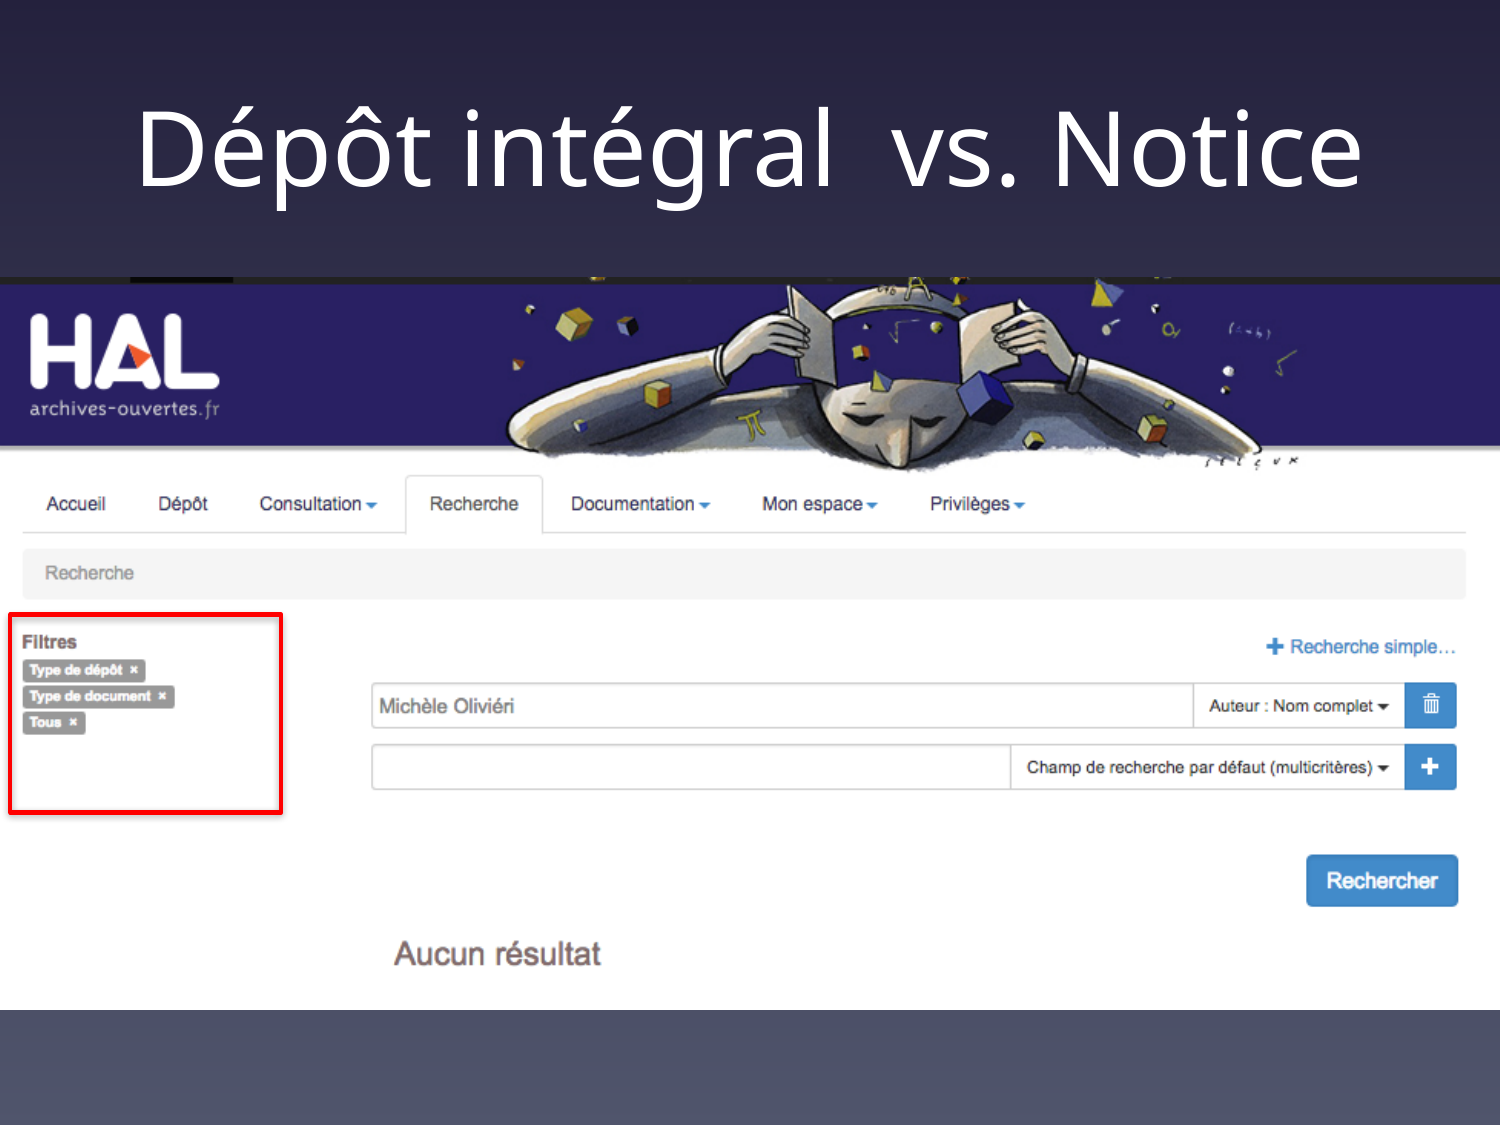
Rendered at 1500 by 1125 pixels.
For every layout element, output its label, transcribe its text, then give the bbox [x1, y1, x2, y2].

title Dépôt intégral vs. Notice [75, 75, 1425, 263]
picture [0, 277, 1500, 1011]
